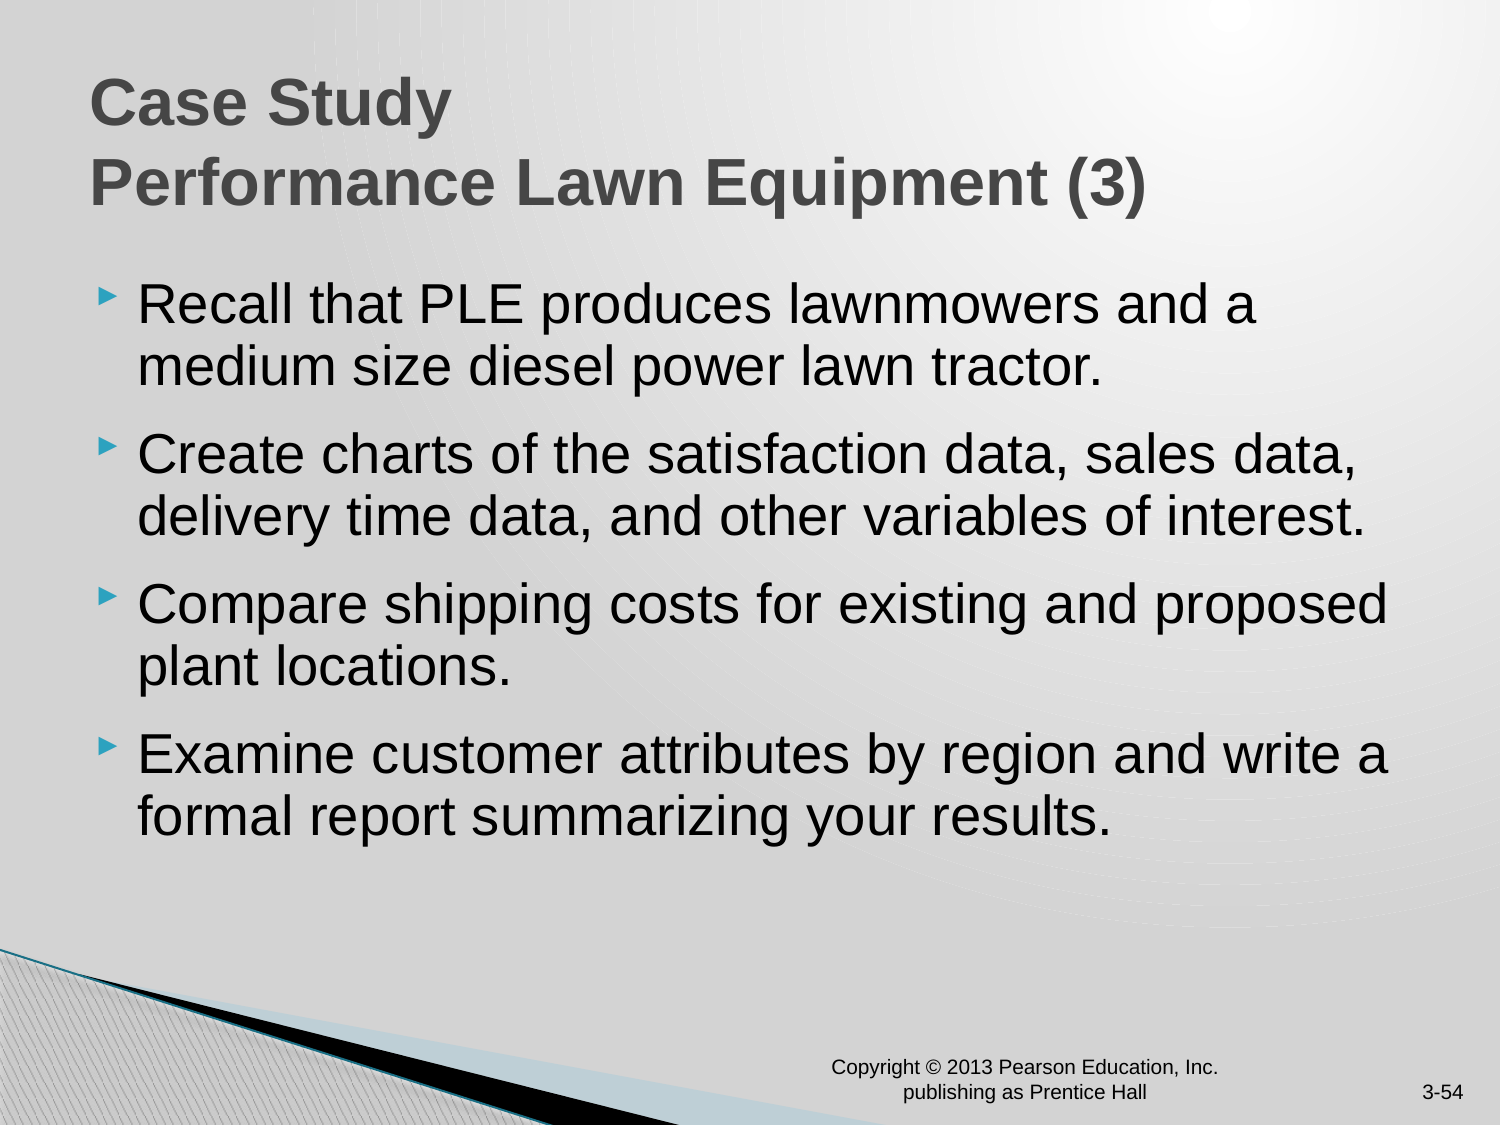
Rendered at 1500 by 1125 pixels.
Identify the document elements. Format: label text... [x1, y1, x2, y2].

slide_number 3-54 [1362, 1051, 1479, 1112]
title Case Study Performance Lawn Equipment (3) [75, 45, 1425, 233]
footer Copyright © 2013 Pearson Education, Inc. publishing as Prentice Hall [812, 1051, 1238, 1112]
list Recall that PLE produces lawnmowers and a medium size diesel power lawn tractor. Create charts of the satisfaction data, sales data, delivery time data, and other variables of interest. Compare shipping costs for existing and proposed plant locations. Examine customer attributes by region and write a formal report summarizing your results. [62, 264, 1426, 1052]
